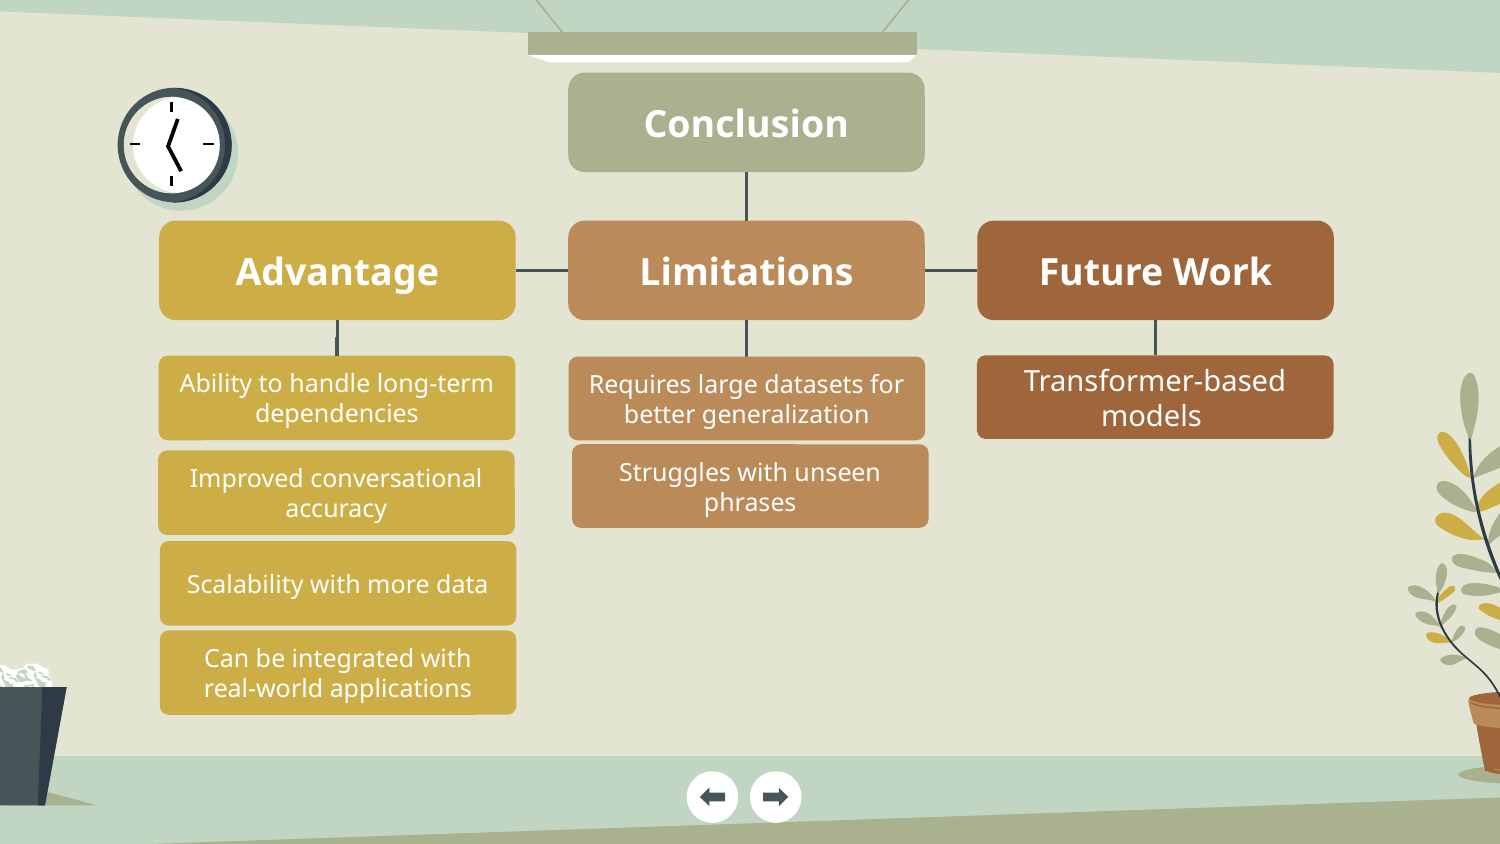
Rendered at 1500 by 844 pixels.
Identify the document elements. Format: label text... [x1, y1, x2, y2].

text_box Advantage [159, 220, 516, 321]
text_box Ability to handle long-term dependencies [158, 355, 516, 441]
text_box [750, 771, 802, 823]
text_box Requires large datasets for better generalization [568, 356, 926, 441]
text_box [117, 87, 239, 211]
text_box [686, 771, 739, 823]
text_box Conclusion [568, 72, 925, 173]
text_box Limitations [568, 220, 925, 321]
text_box [763, 787, 789, 807]
text_box Future Work [977, 220, 1334, 321]
text_box Scalability with more data [159, 541, 517, 626]
text_box [699, 787, 726, 807]
text_box Improved conversational accuracy [158, 450, 515, 535]
text_box Transformer-based models [976, 355, 1334, 439]
text_box Can be integrated with real-world applications [159, 630, 517, 715]
text_box Struggles with unseen phrases [572, 444, 929, 528]
